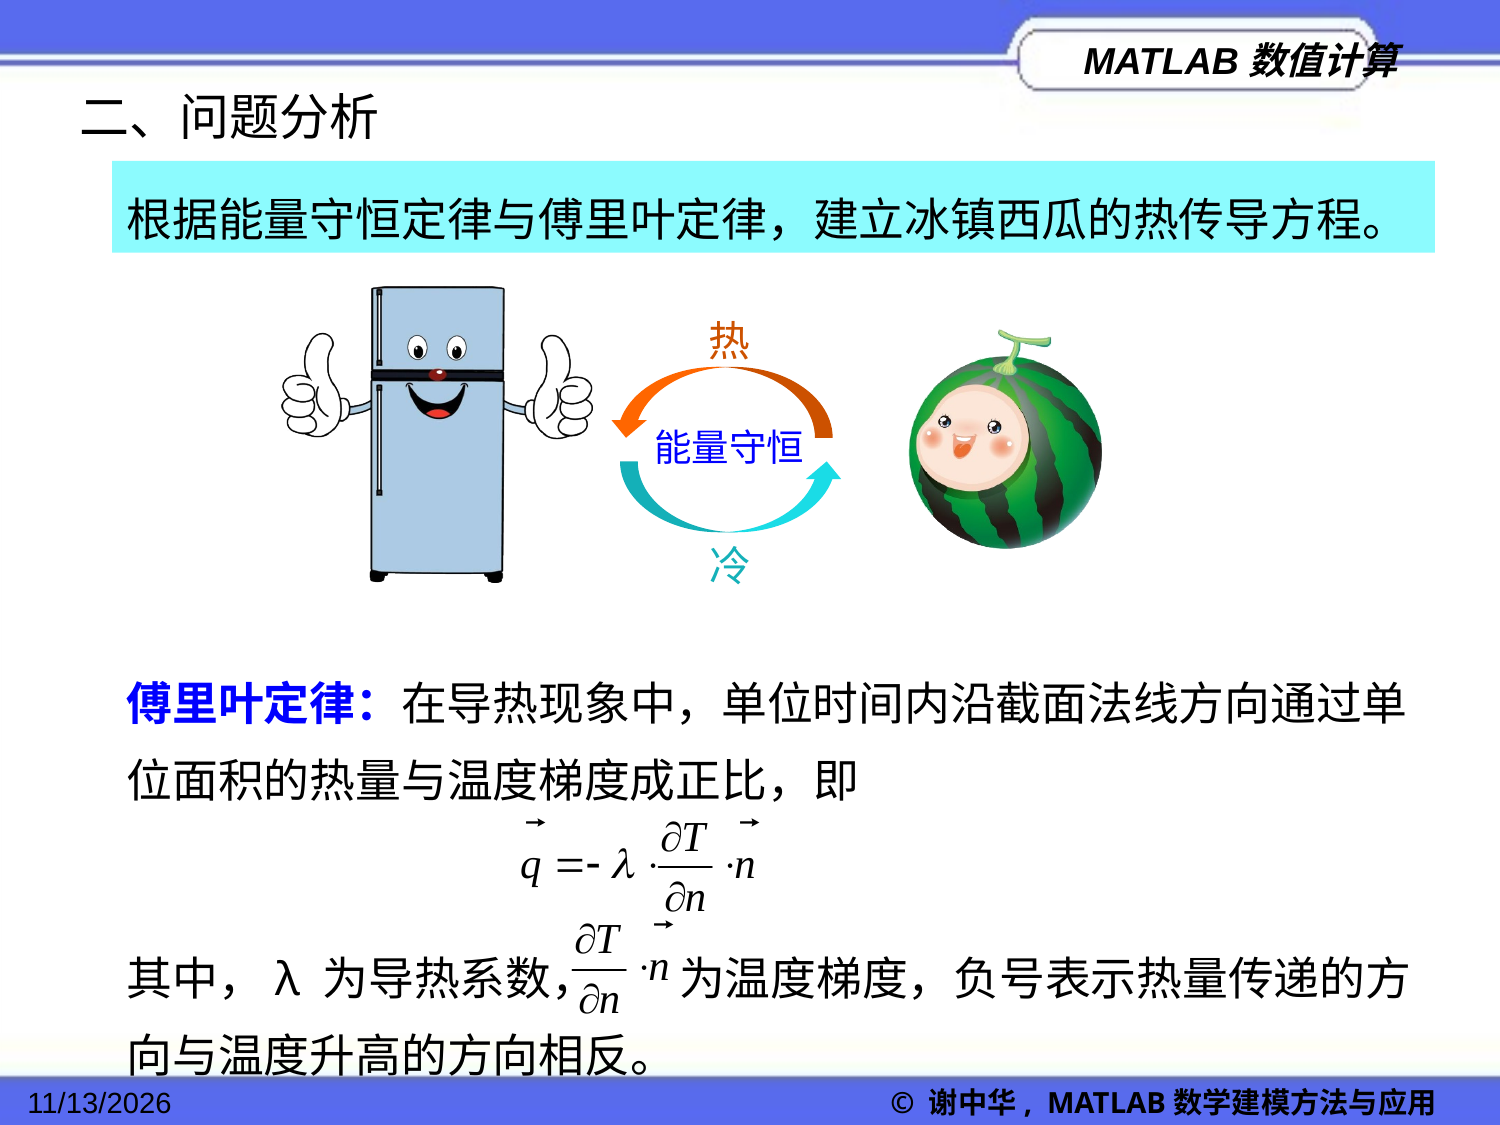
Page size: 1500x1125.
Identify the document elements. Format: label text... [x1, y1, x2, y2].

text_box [513, 810, 767, 911]
picture [0, 0, 1500, 1125]
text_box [111, 912, 1436, 1083]
text_box 二、问题分析 [64, 78, 1149, 153]
footer © 谢中华, MATLAB数学建模方法与应用 [844, 1079, 1483, 1123]
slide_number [12, 1079, 363, 1123]
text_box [280, 285, 1117, 599]
text_box 傅里叶定律：在导热现象中，单位时间内沿截面法线方向通过单位面积的热量与温度梯度成正比，即 [112, 645, 1435, 814]
text_box 根据能量守恒定律与傅里叶定律，建立冰镇西瓜的热传导方程。 [112, 160, 1435, 253]
